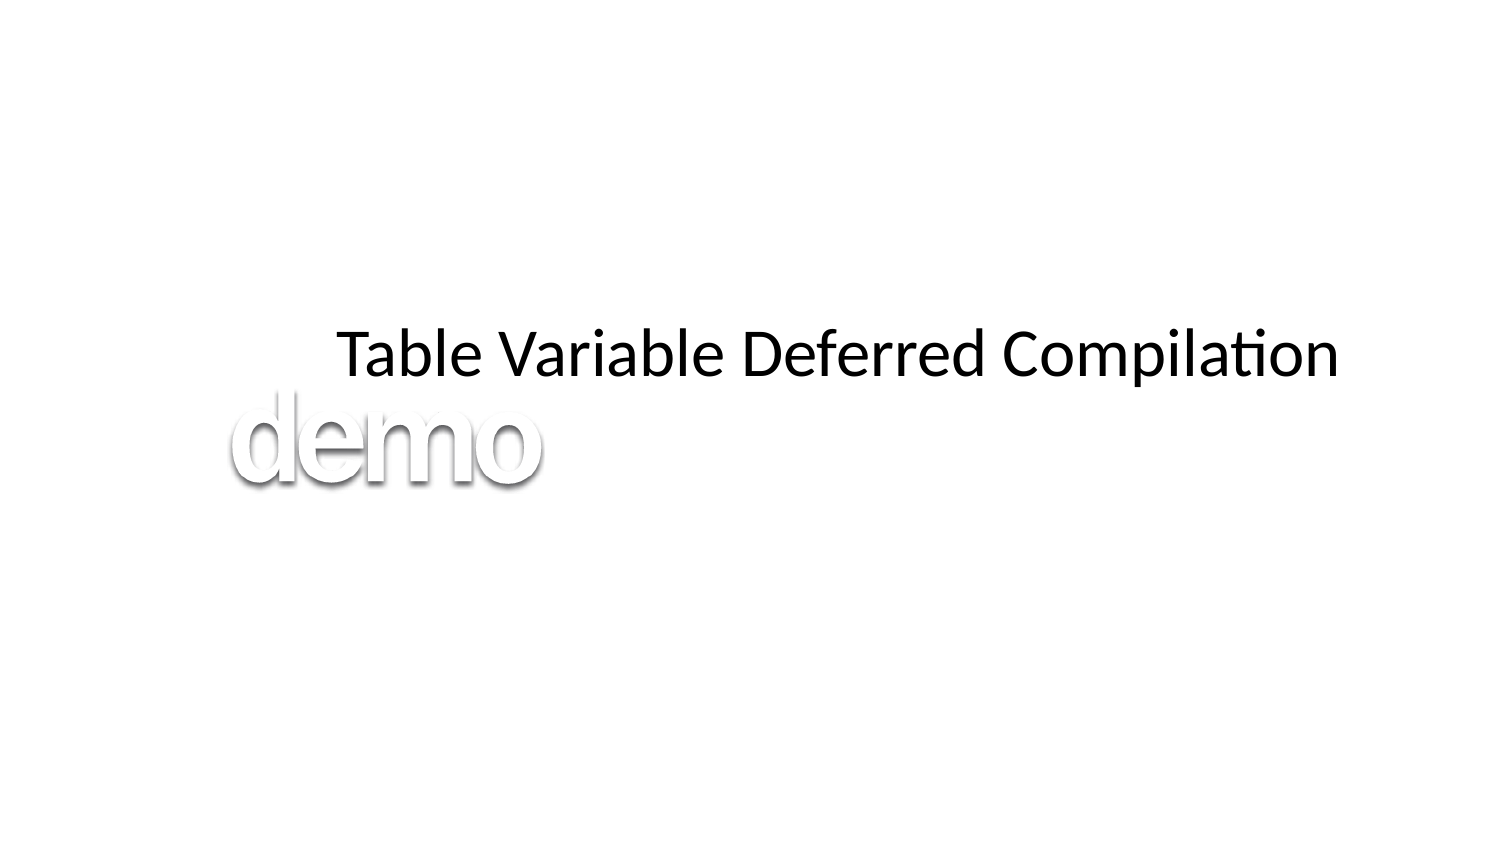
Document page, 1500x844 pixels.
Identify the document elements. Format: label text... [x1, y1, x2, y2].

text_box Table Variable Deferred Compilation [325, 311, 1488, 397]
picture [227, 352, 545, 518]
